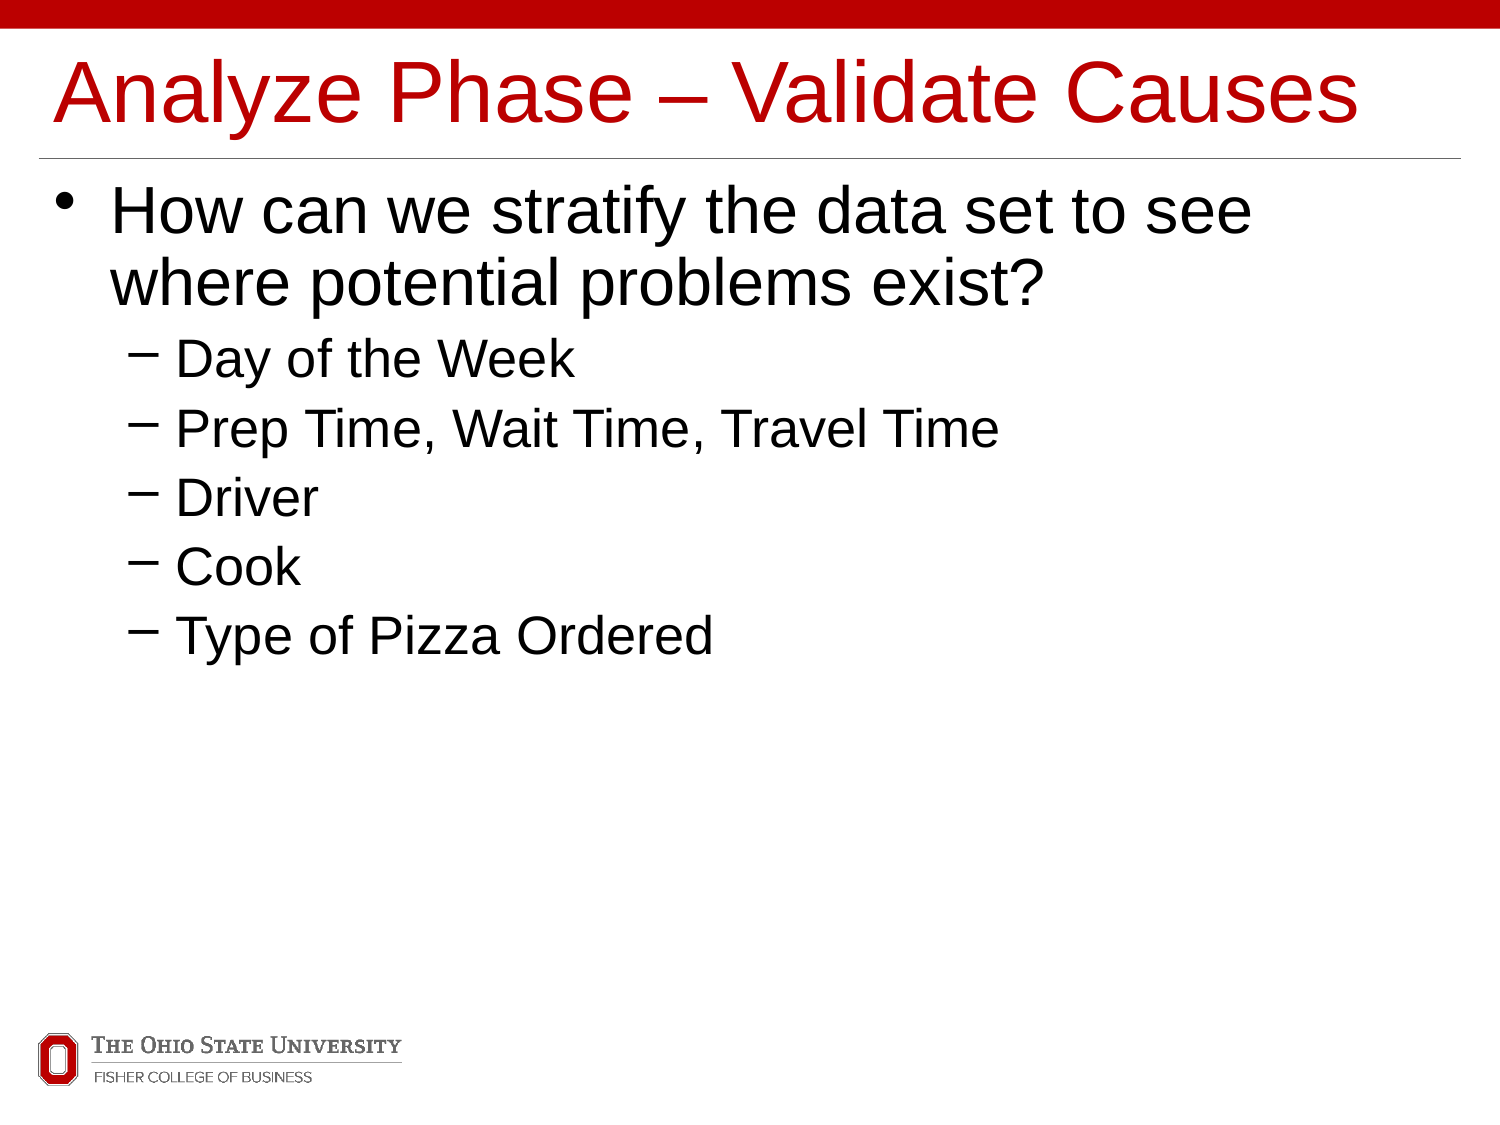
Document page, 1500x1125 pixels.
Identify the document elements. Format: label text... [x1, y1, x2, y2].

picture [38, 1033, 402, 1086]
list How can we stratify the data set to see where potential problems exist? Day of the Week Prep Time, Wait Time, Travel Time Driver Cook Type of Pizza Ordered [38, 168, 1462, 994]
title Analyze Phase – Validate Causes [38, 38, 1462, 149]
